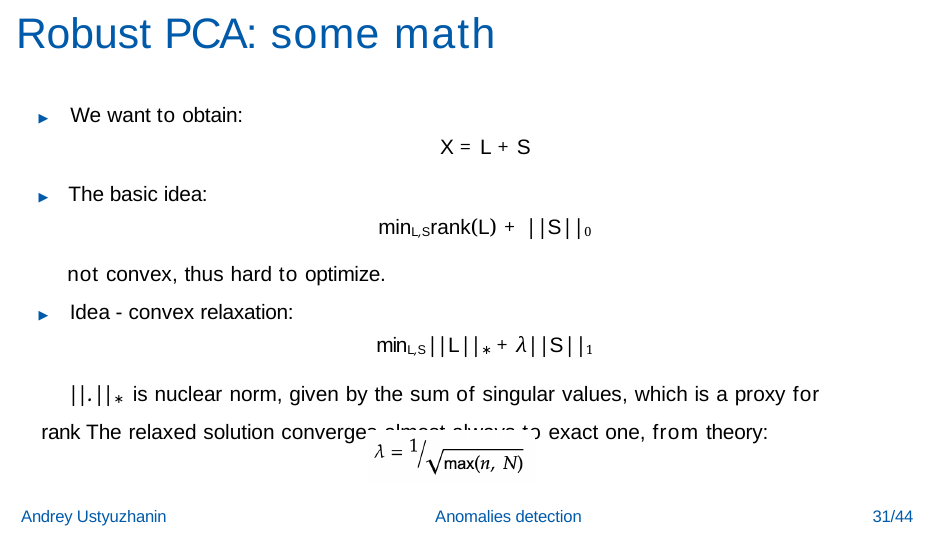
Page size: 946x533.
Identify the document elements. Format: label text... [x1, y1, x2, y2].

slide_number 31/44 [870, 502, 933, 533]
text_box ▶ We want to obtain: X = L + S ▶ The basic idea: minL,Srank(L) + ||S||0 not convex, thus hard to optimize. ▶ Idea - convex relaxation: minL,S||L||∗ + λ||S||1 ||.||∗ is nuclear norm, given by the sum of singular values, which is a proxy for rank The relaxed solution converges almost always to exact one, from theory: [28, 92, 873, 444]
title Robust PCA: some math [13, 3, 877, 95]
picture [366, 430, 535, 484]
footer Anomalies detection [433, 502, 600, 533]
slide_number Andrey Ustyuzhanin [18, 502, 186, 533]
